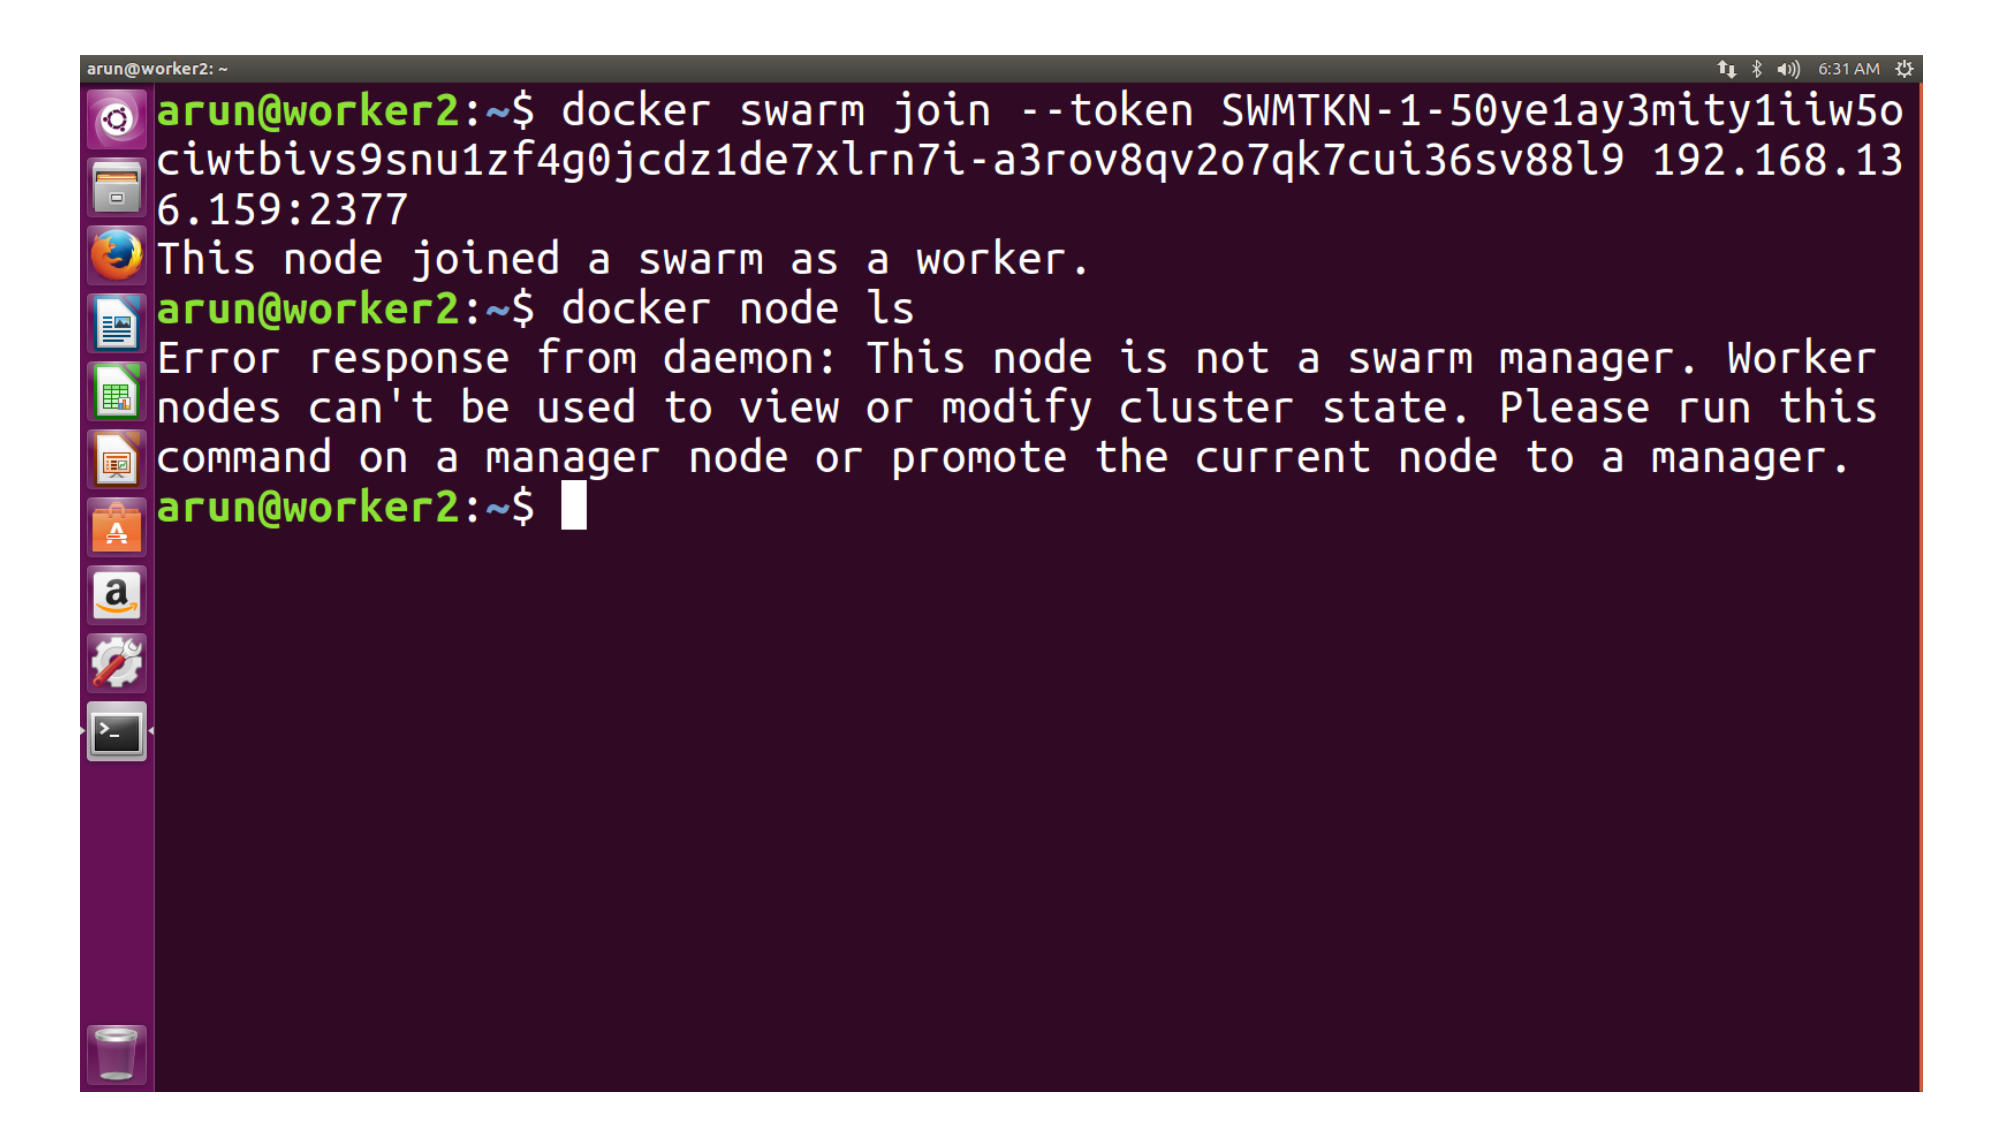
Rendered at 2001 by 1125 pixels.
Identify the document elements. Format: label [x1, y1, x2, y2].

picture [80, 54, 1923, 1092]
